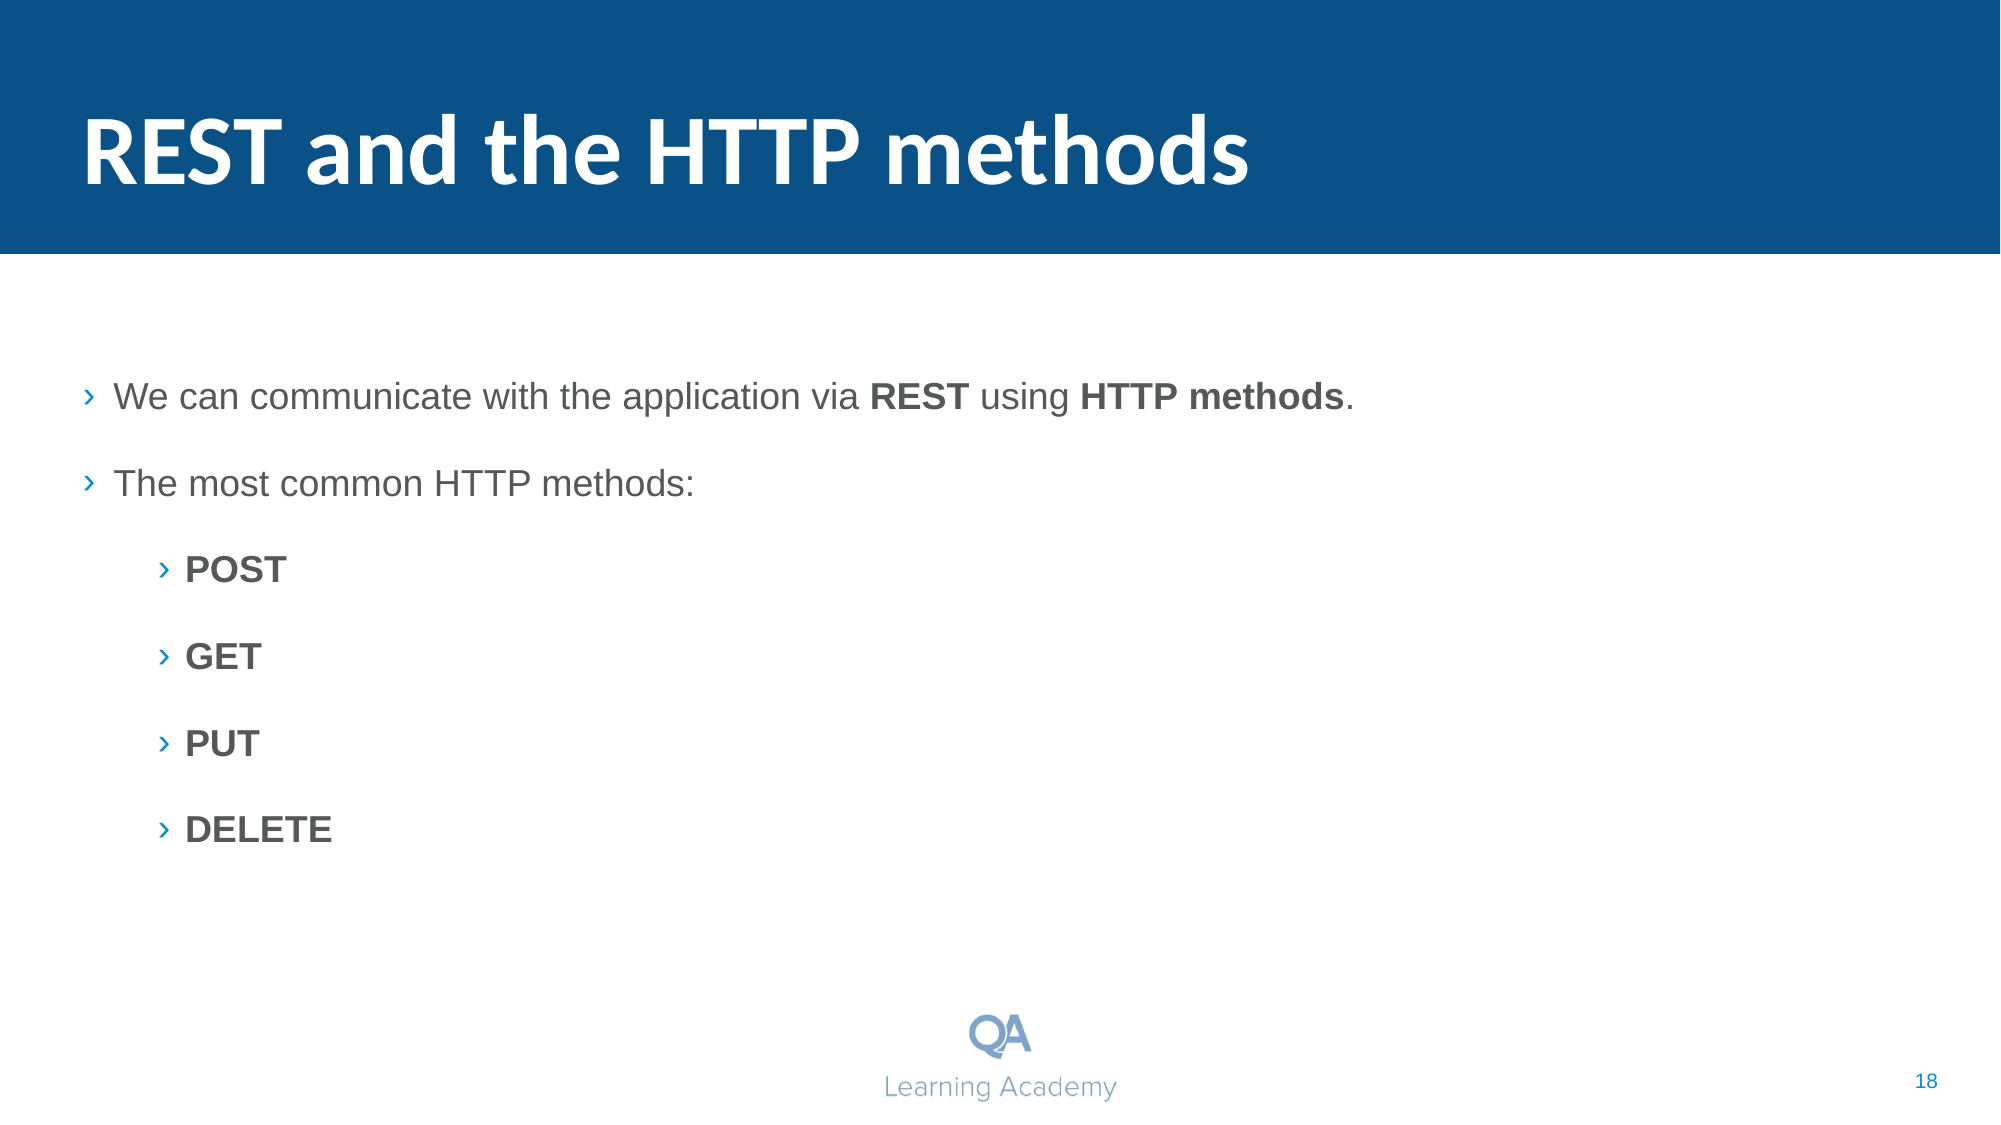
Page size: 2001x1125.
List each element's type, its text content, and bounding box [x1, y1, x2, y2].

list We can communicate with the application via REST using HTTP methods. The most common HTTP methods: POST GET PUT DELETE [67, 277, 1934, 1002]
title REST and the HTTP methods [67, 24, 1565, 212]
